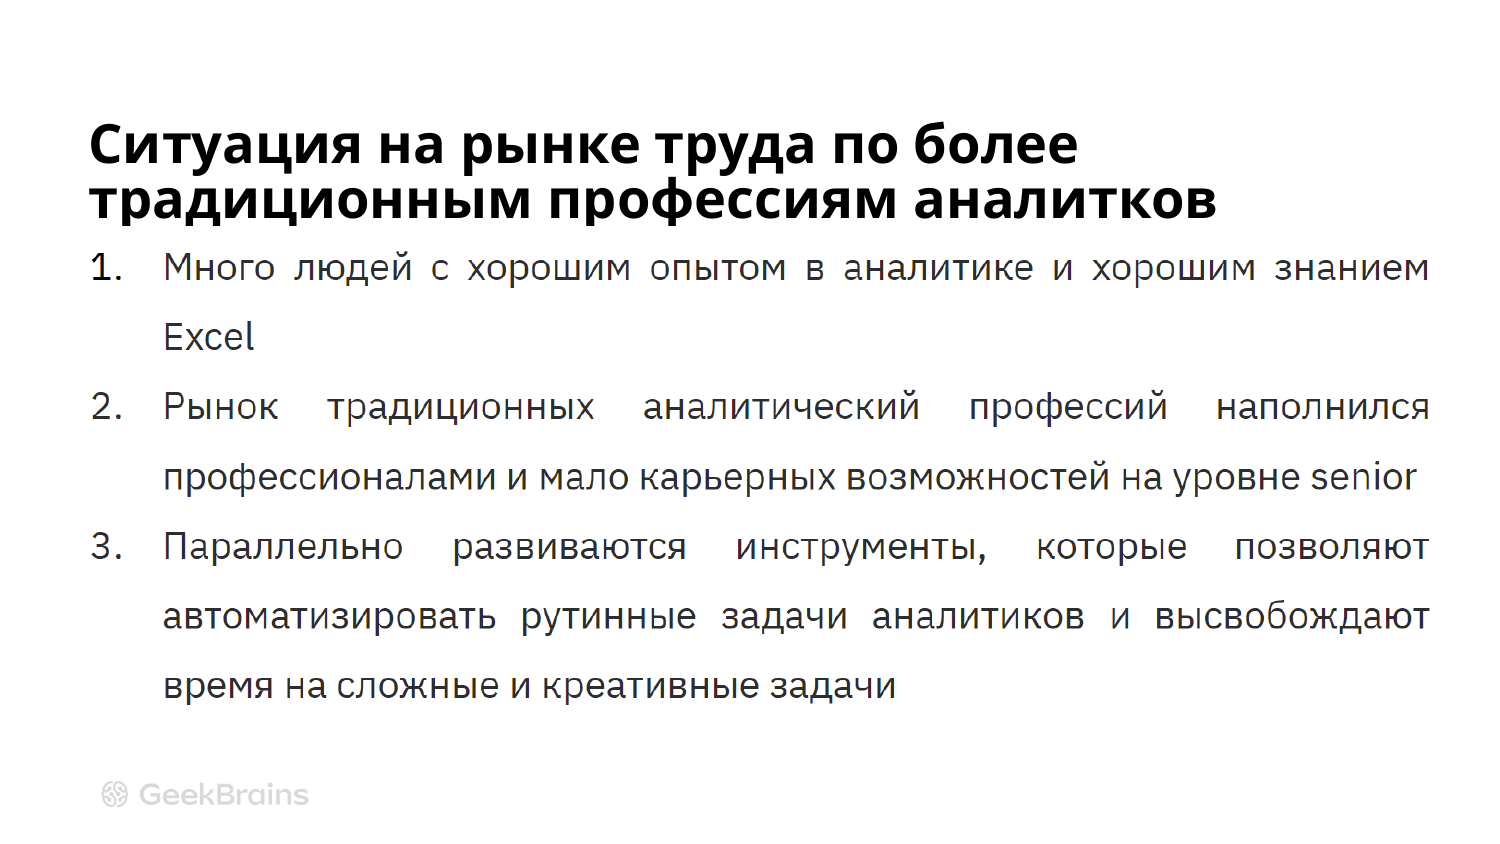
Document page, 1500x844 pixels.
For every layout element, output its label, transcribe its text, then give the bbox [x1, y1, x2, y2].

picture [59, 226, 1441, 716]
picture [88, 767, 322, 822]
title Ситуация на рынке труда по более традиционным профессиям аналитков [88, 118, 1412, 225]
